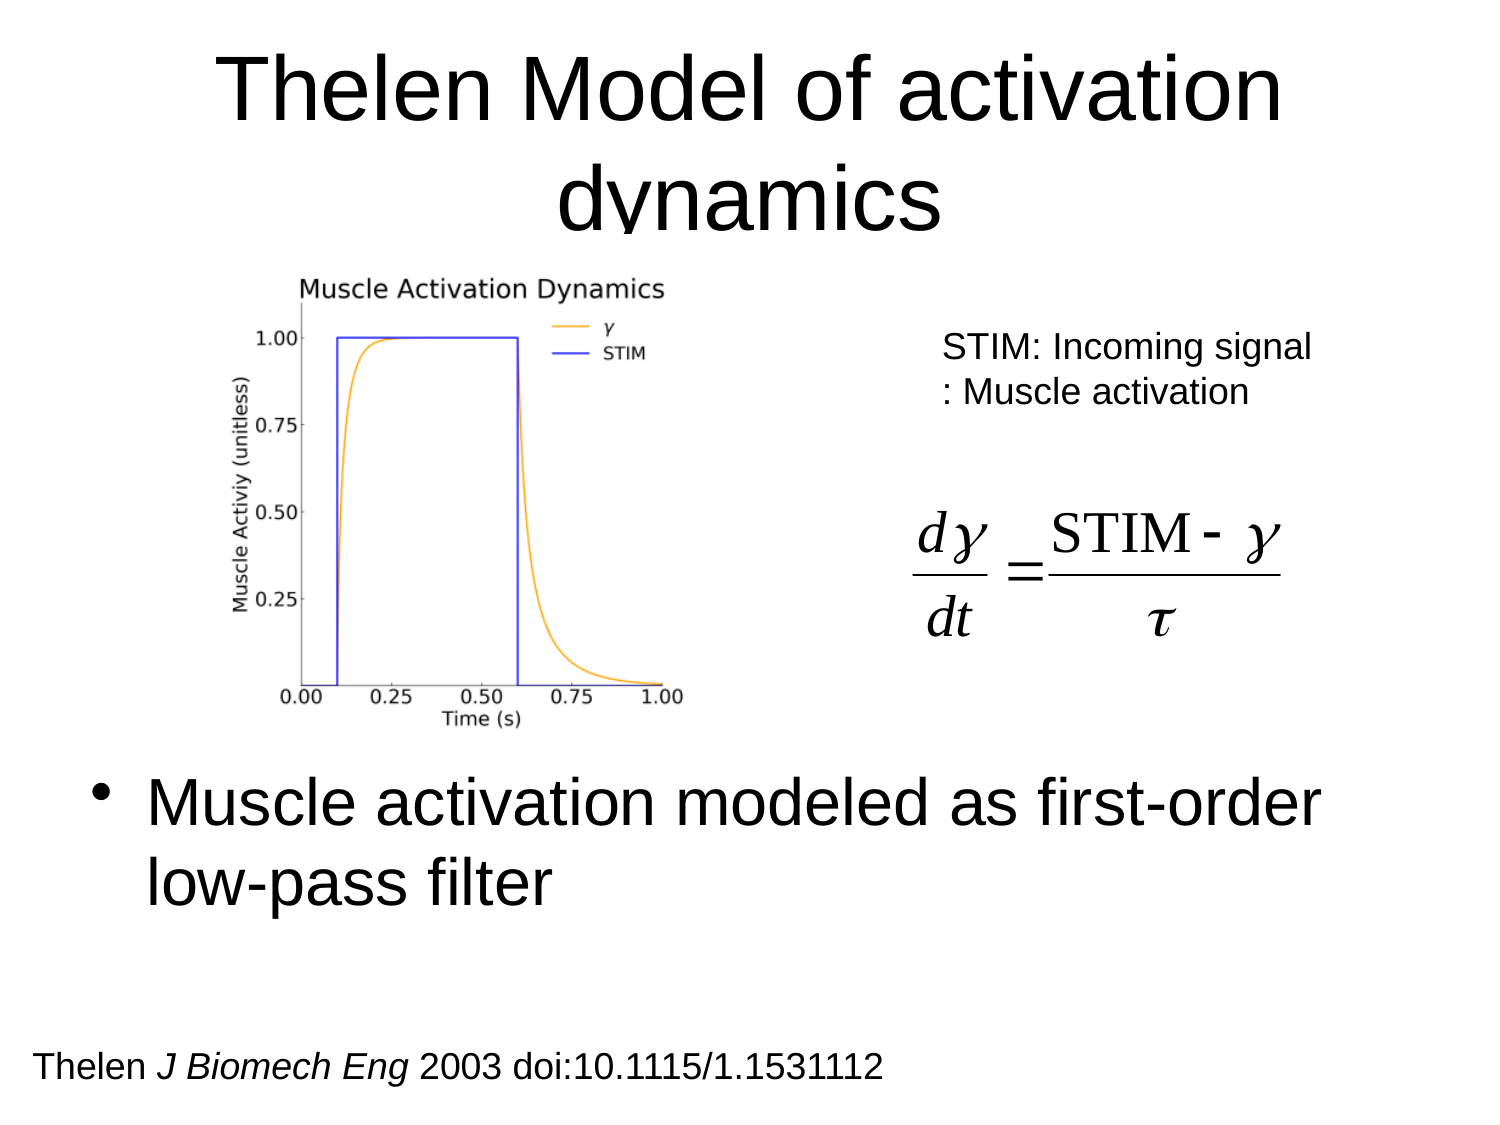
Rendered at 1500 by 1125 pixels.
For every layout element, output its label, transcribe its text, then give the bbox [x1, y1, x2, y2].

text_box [903, 495, 1294, 650]
text_box Thelen J Biomech Eng 2003 doi:10.1115/1.1531112 [17, 1034, 1368, 1095]
title Thelen Model of activation dynamics [75, 45, 1425, 233]
picture [170, 234, 789, 775]
list Muscle activation modeled as first-order low-pass filter [75, 751, 1425, 1005]
